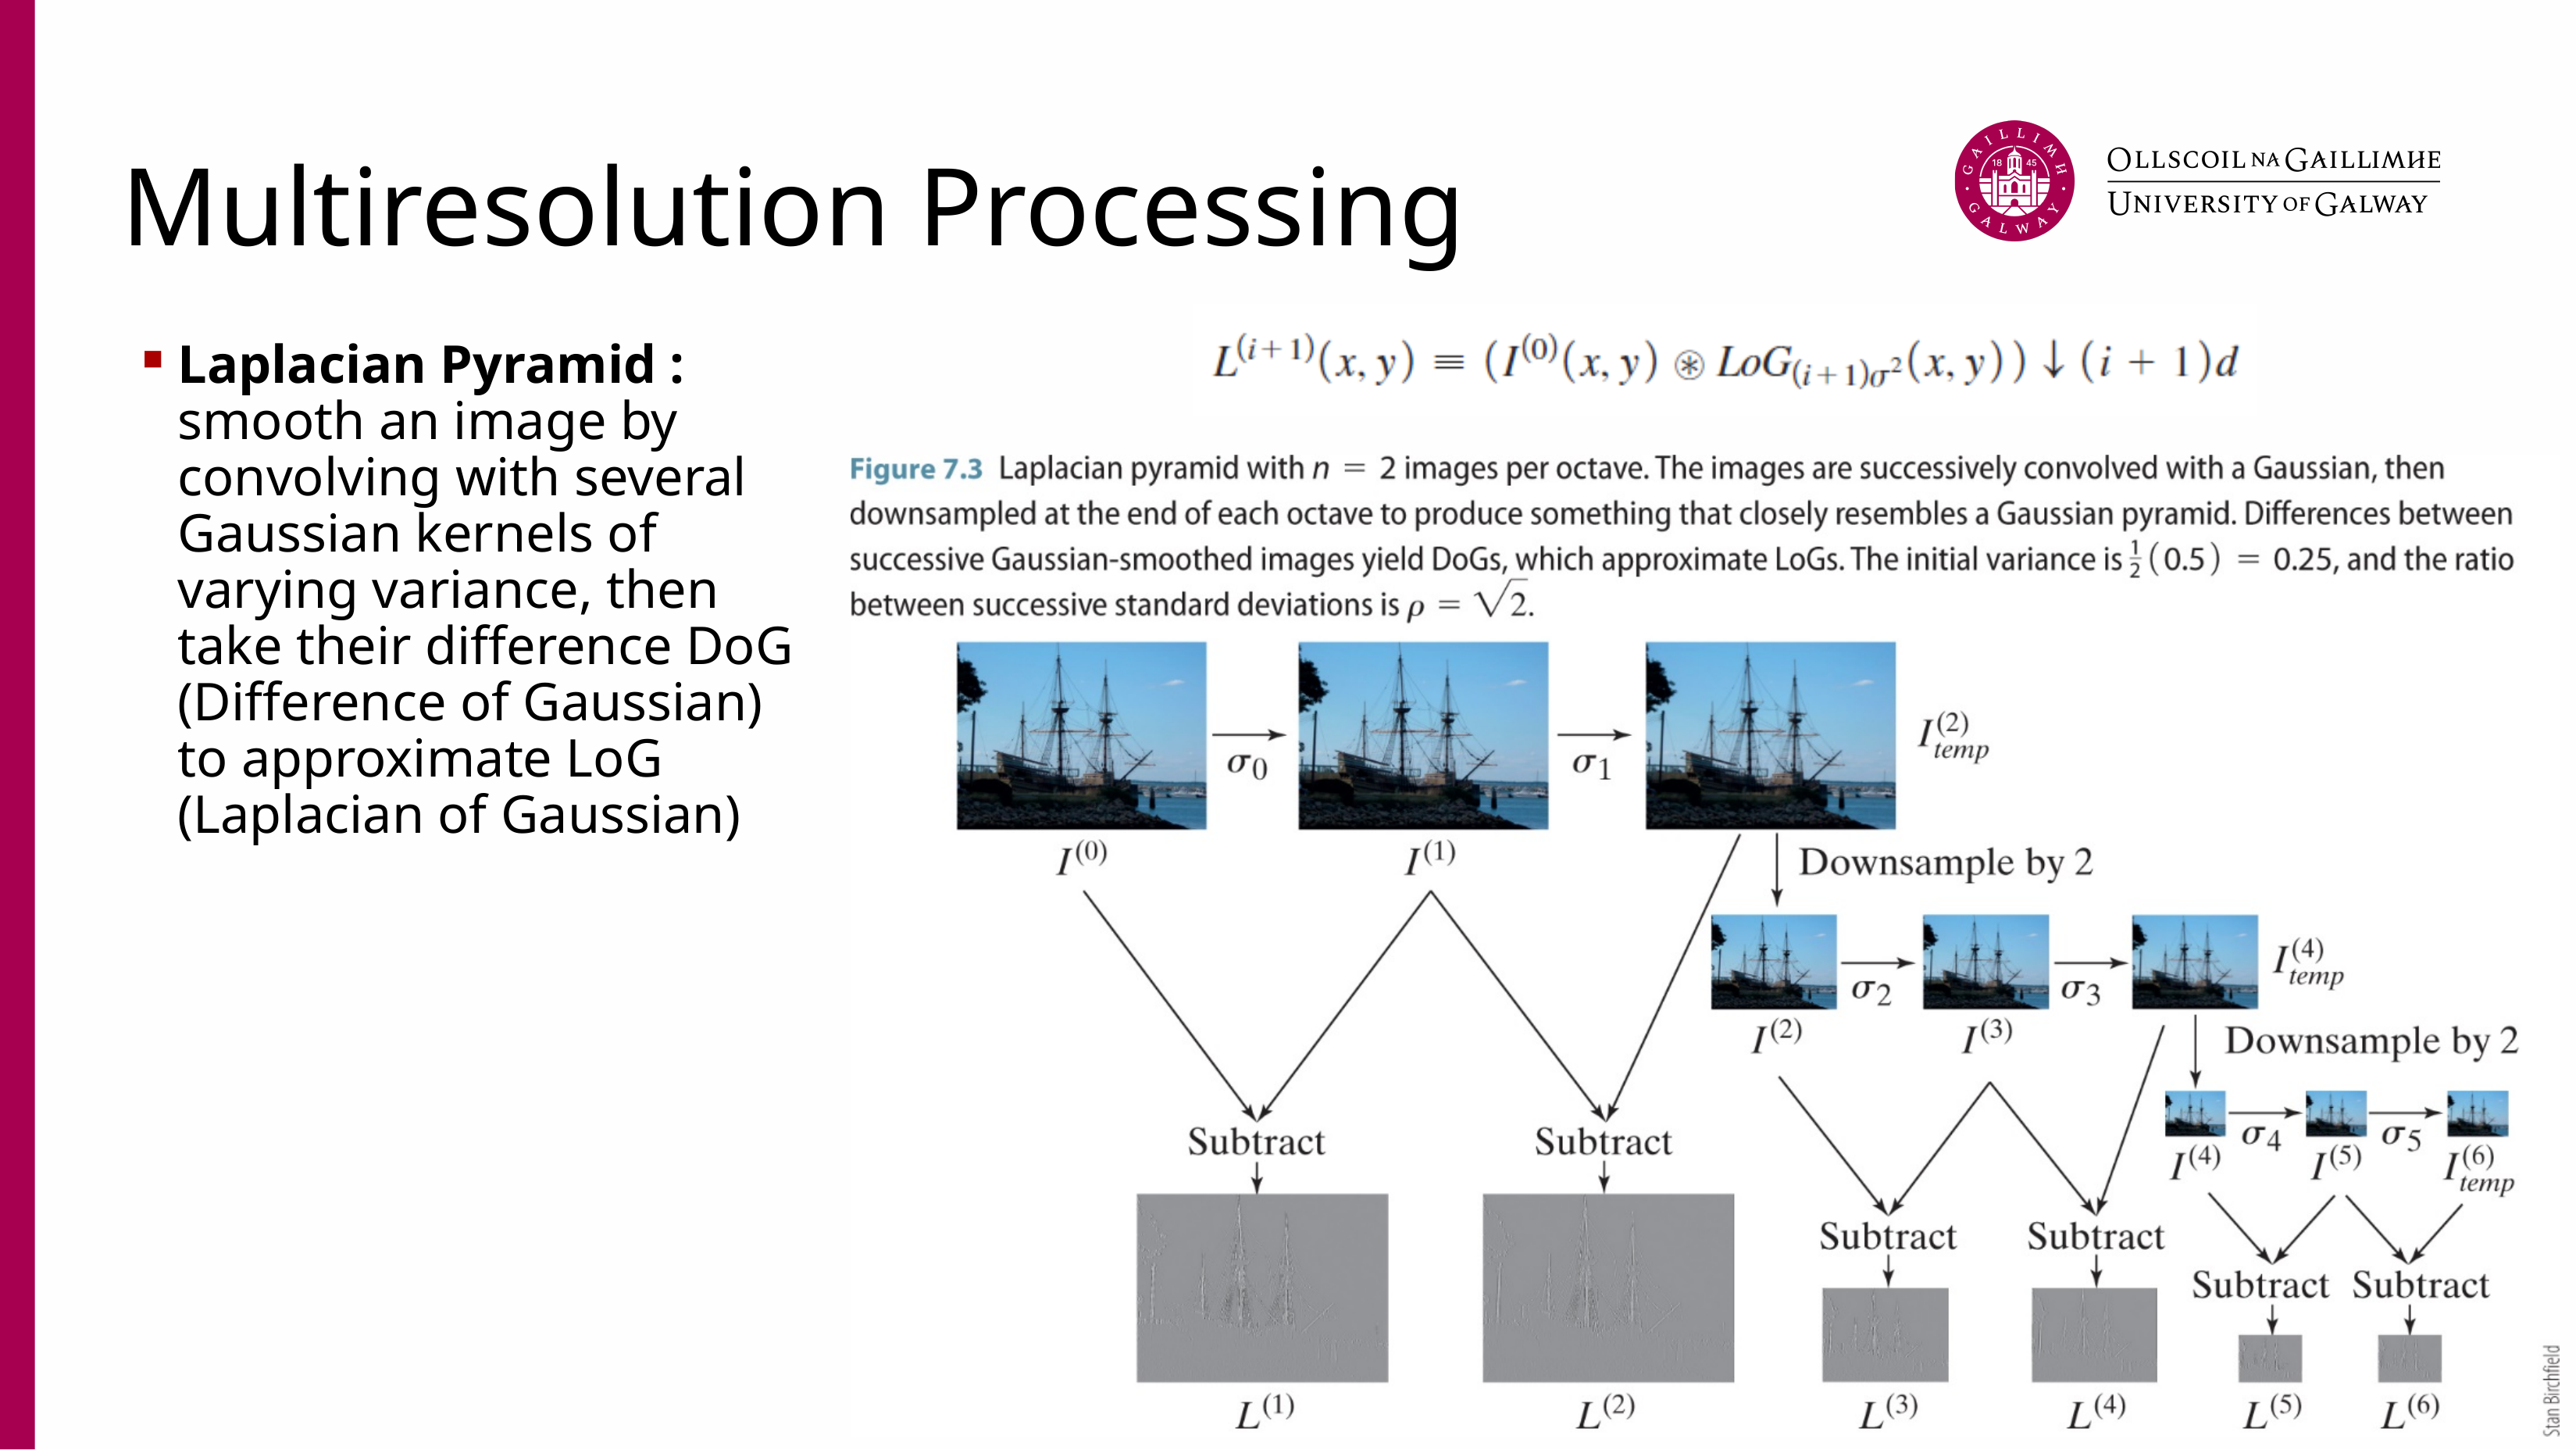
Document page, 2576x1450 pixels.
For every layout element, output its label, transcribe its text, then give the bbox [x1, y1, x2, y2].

picture [1193, 304, 2257, 416]
picture [851, 454, 2560, 1437]
list Laplacian Pyramid : smooth an image by convolving with several Gaussian kernels of varying variance, then take their difference DoG (Difference of Gaussian) to approximate LoG (Laplacian of Gaussian) [130, 332, 819, 1291]
title Multiresolution Processing [109, 132, 1936, 263]
